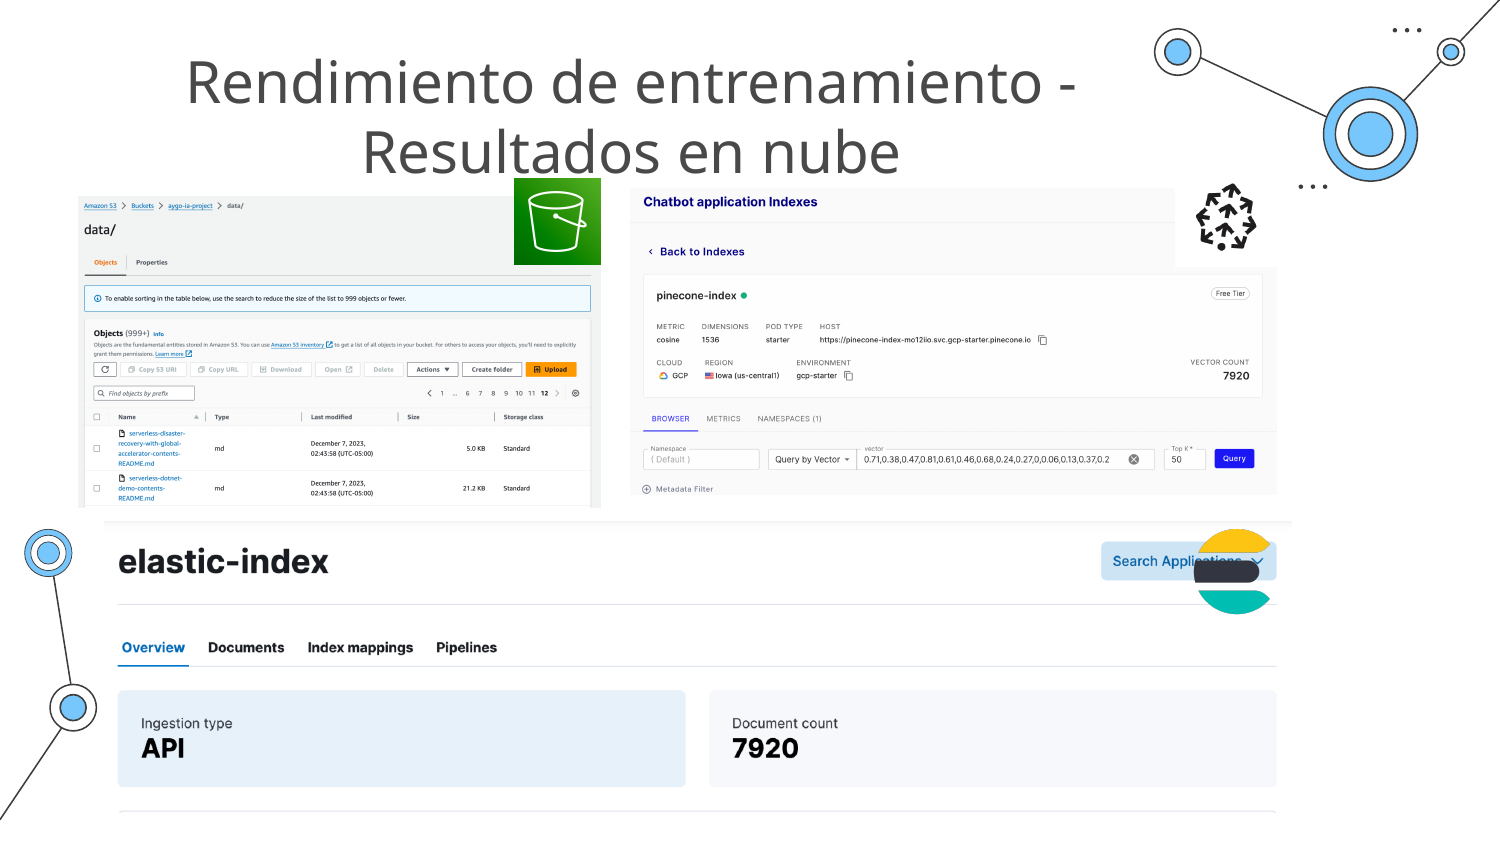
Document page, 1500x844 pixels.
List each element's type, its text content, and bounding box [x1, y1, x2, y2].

picture [103, 521, 1293, 813]
picture [629, 166, 1277, 495]
picture [78, 178, 601, 509]
title Rendimiento de entrenamiento - Resultados en nube [114, 30, 1148, 125]
